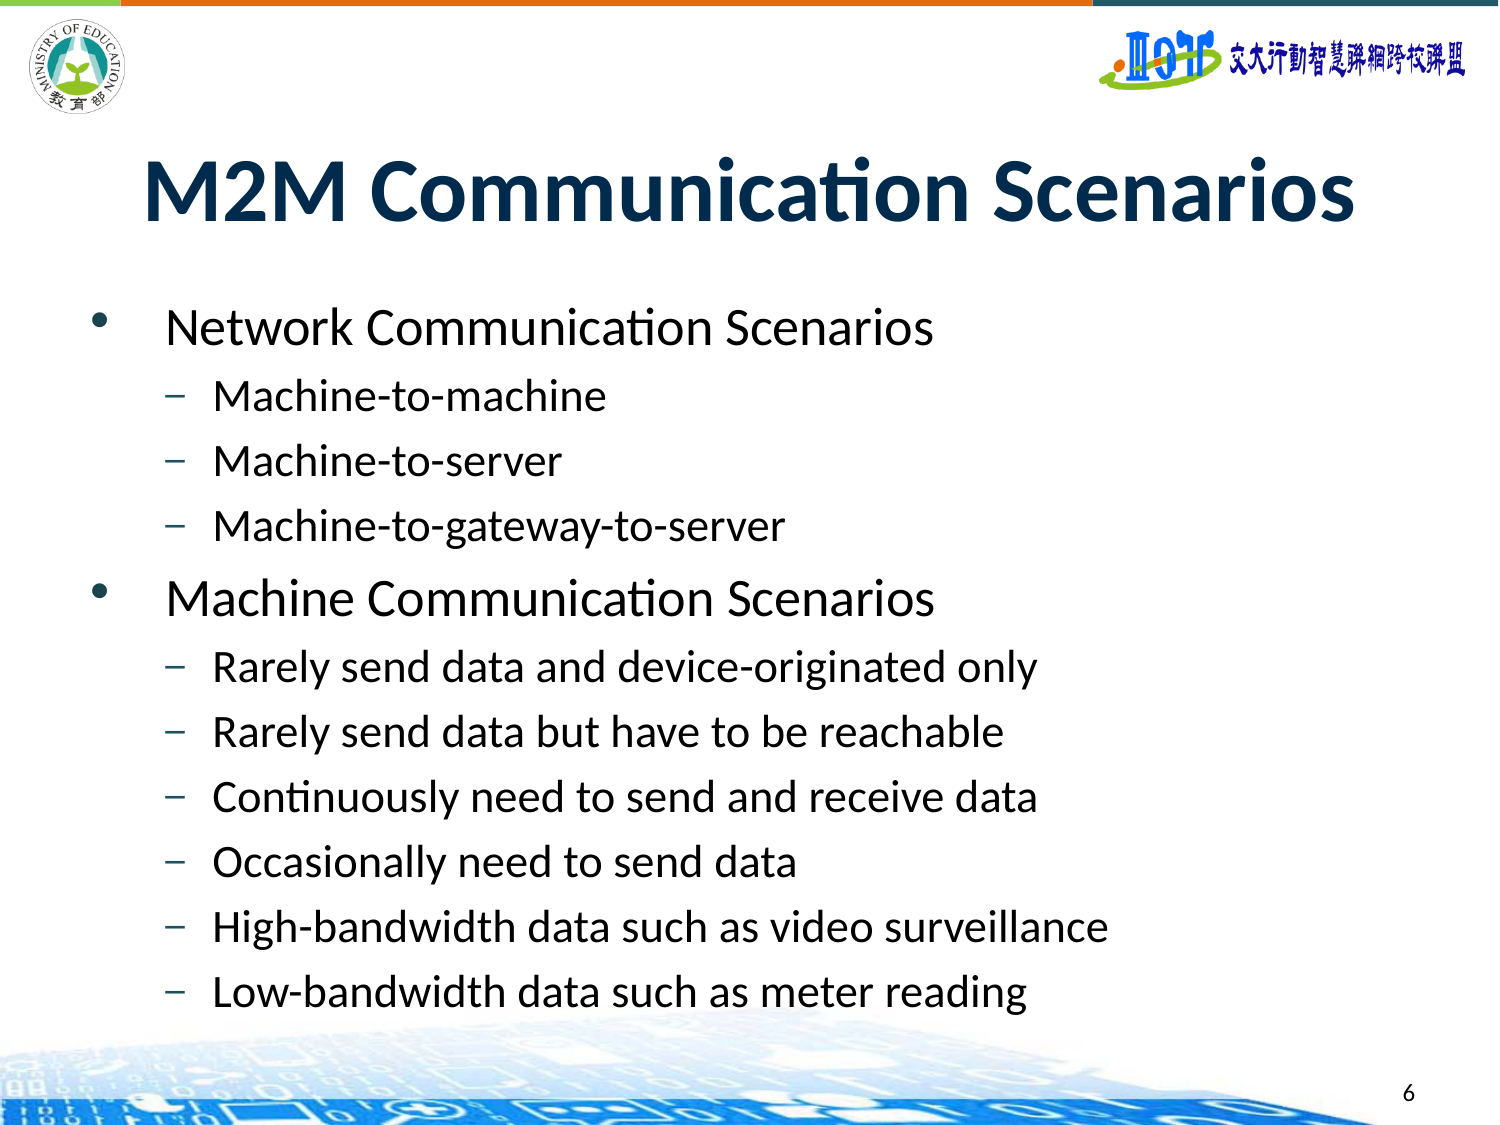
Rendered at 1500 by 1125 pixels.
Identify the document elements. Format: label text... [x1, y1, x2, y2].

picture [0, 987, 1377, 1125]
list Network Communication Scenarios Machine-to-machine Machine-to-server Machine-to-gateway-to-server Machine Communication Scenarios Rarely send data and device-originated only Rarely send data but have to be reachable Continuously need to send and receive data Occasionally need to send data High-bandwidth data such as video surveillance Low-bandwidth data such as meter reading [75, 283, 1425, 1027]
title M2M Communication Scenarios [75, 101, 1425, 268]
picture [1099, 30, 1465, 90]
slide_number 6 [1387, 1069, 1484, 1125]
picture [29, 19, 125, 114]
